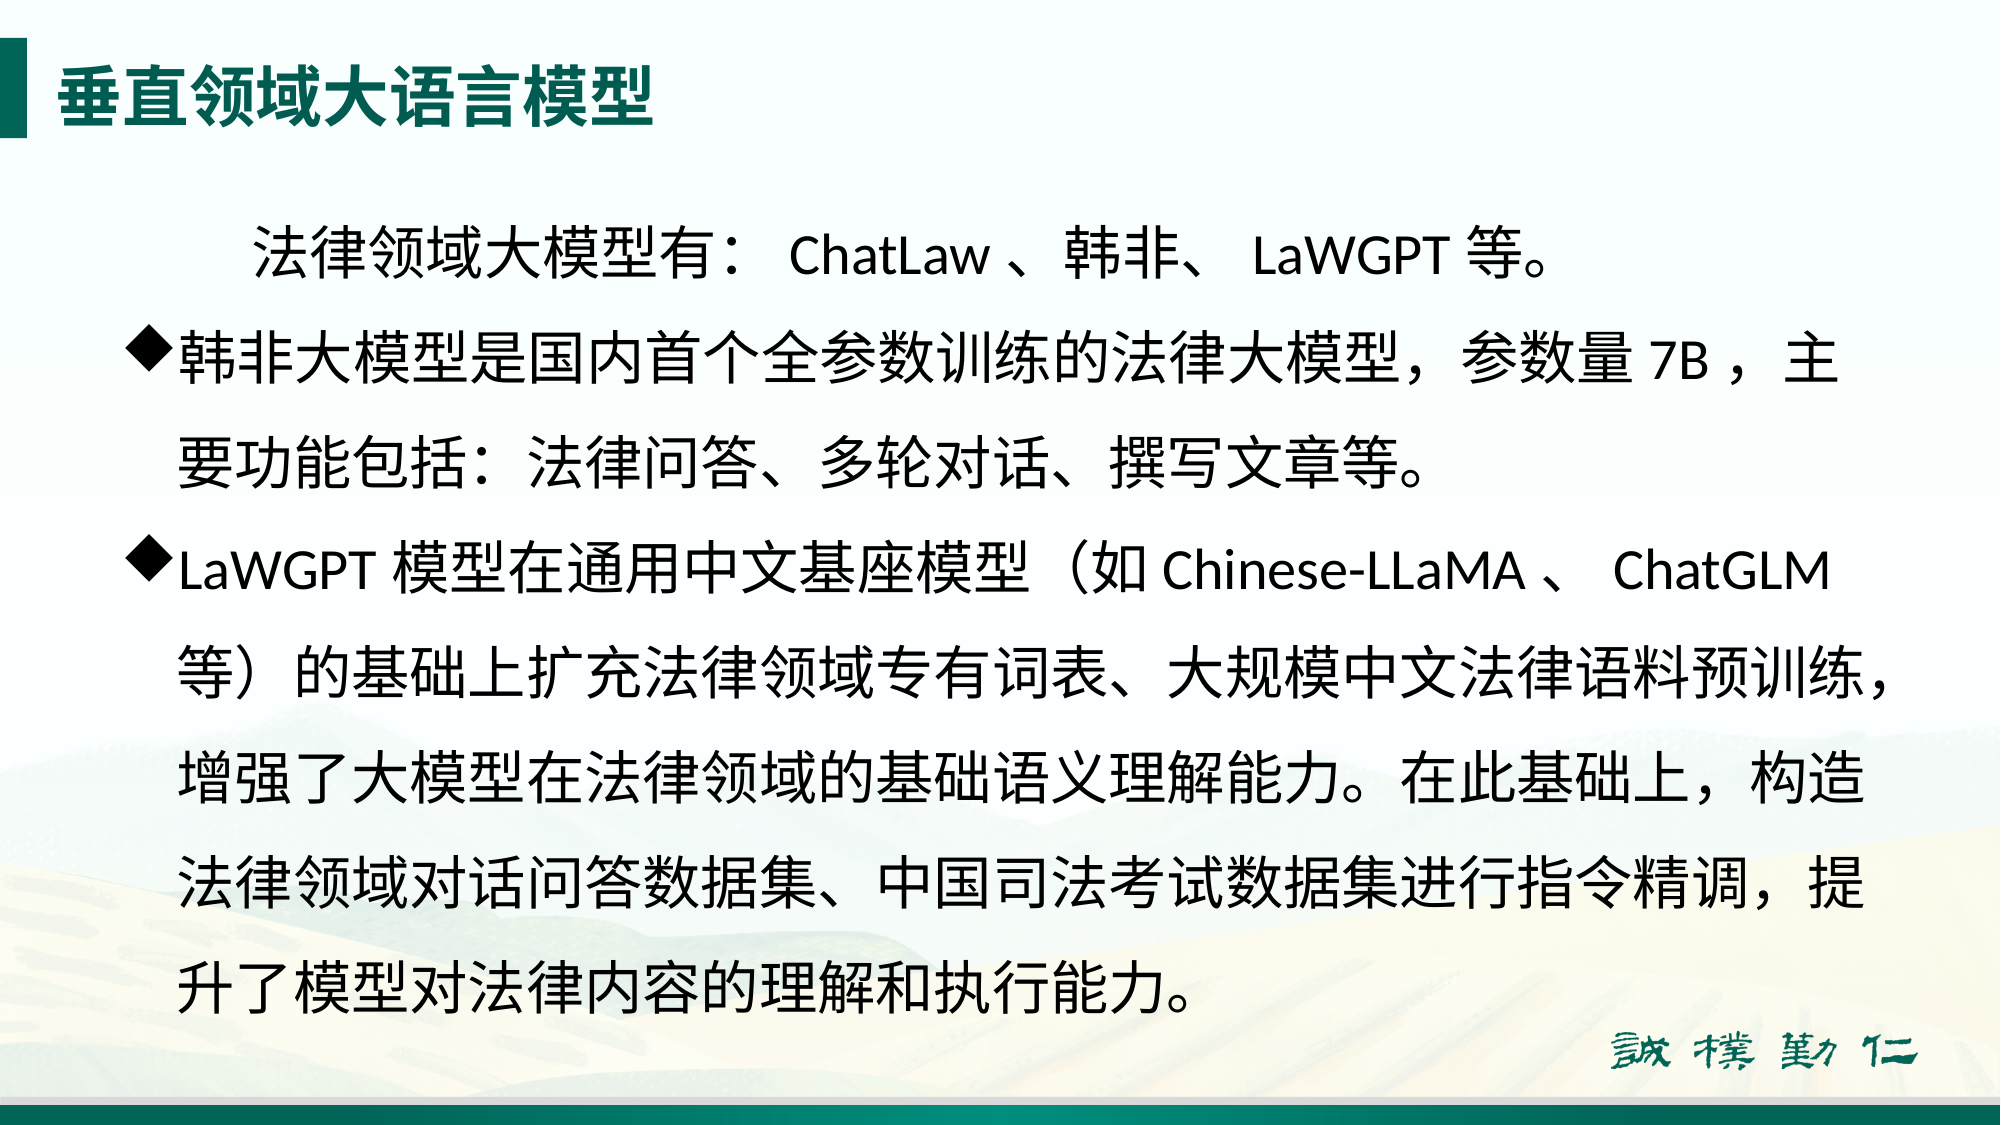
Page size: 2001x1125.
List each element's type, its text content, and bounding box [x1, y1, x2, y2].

picture [1611, 1017, 1918, 1084]
text_box 法律领域大模型有：ChatLaw、韩非、LaWGPT等。 韩非大模型是国内首个全参数训练的法律大模型，参数量7B，主要功能包括：法律问答、多轮对话、撰写文章等。 LaWGPT模型在通用中文基座模型（如Chinese-LLaMA、ChatGLM等）的基础上扩充法律领域专有词表、大规模中文法律语料预训练，增强了大模型在法律领域的基础语义理解能力。在此基础上，构造法律领域对话问答数据集、中国司法考试数据集进行指令精调，提升了模型对法律内容的理解和执行能力。 [105, 173, 1895, 1029]
text_box 垂直领域大语言模型 [40, 56, 672, 143]
